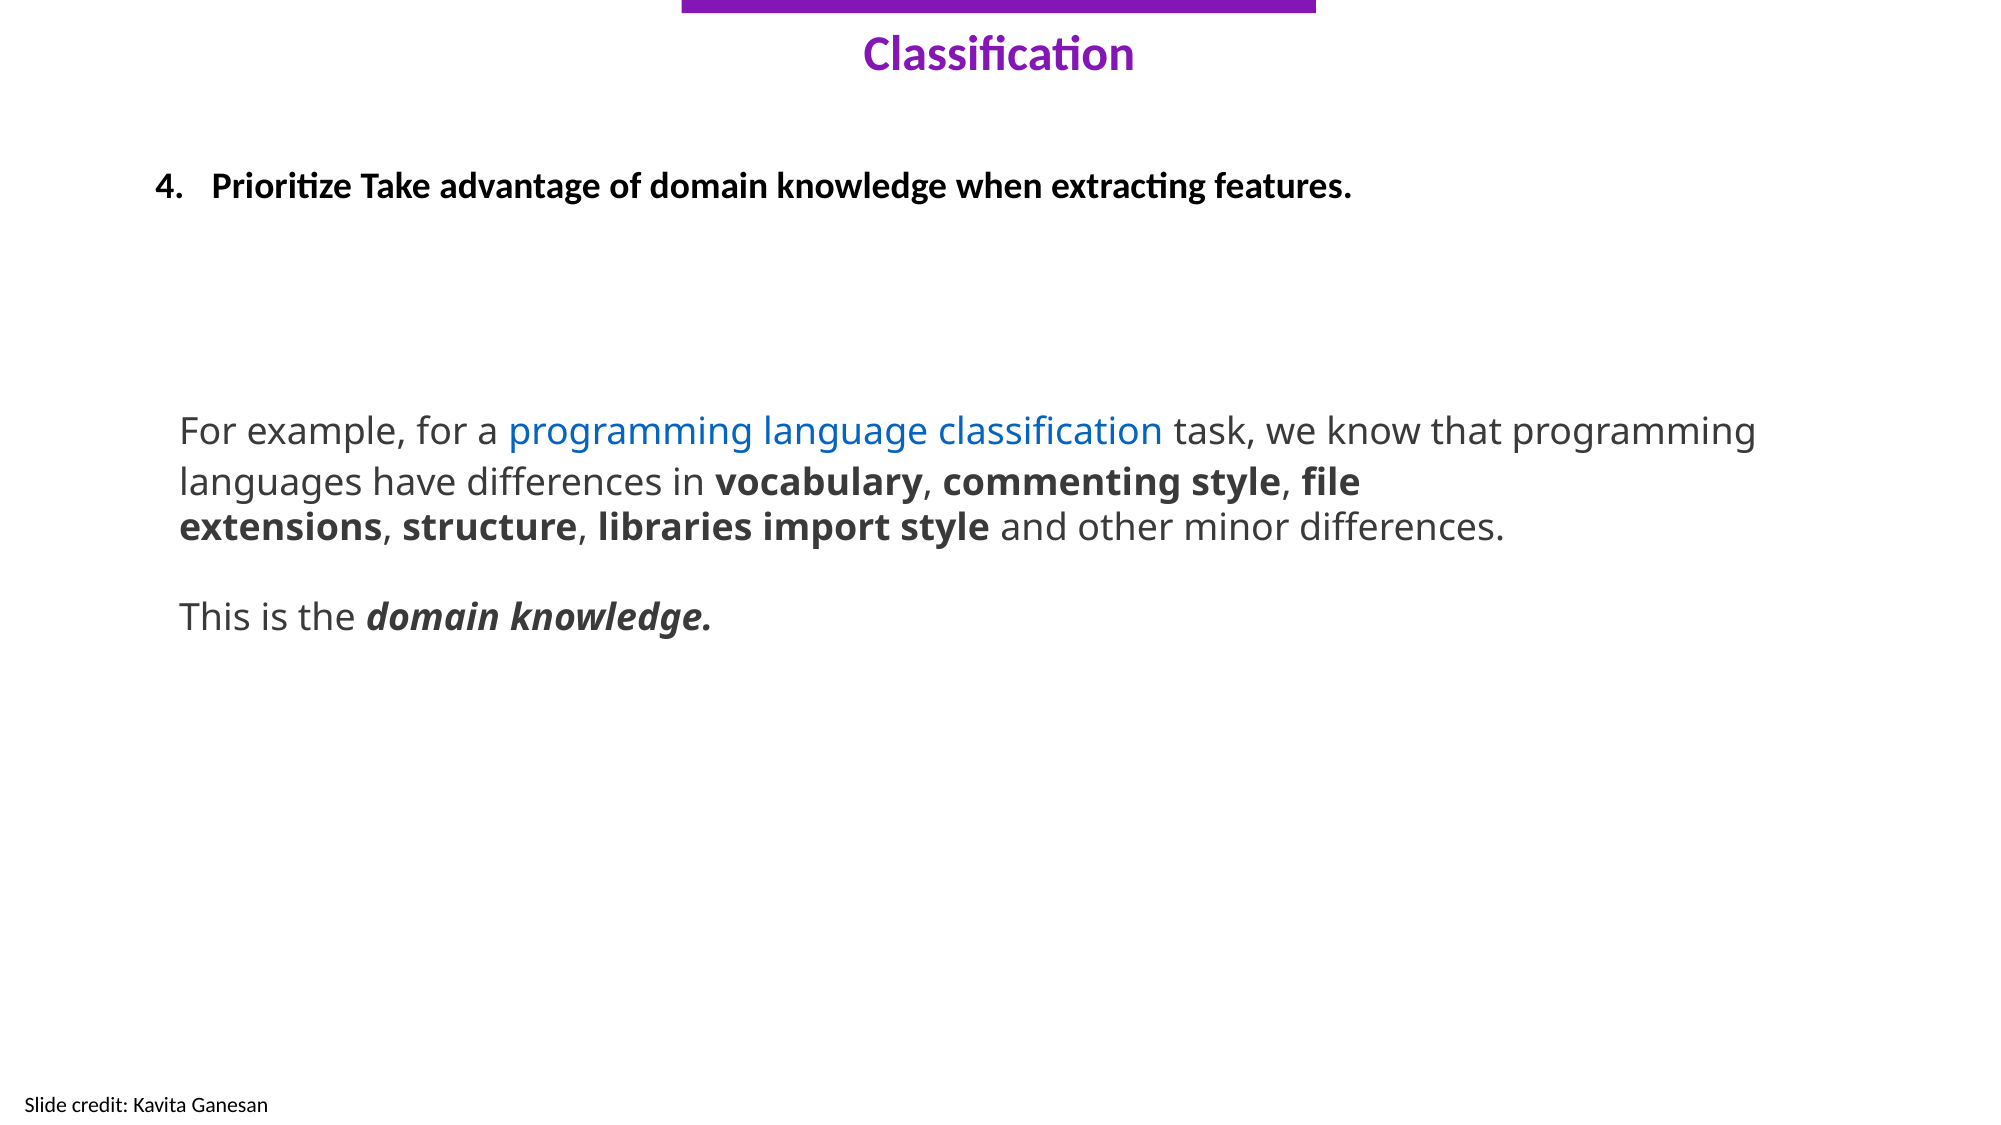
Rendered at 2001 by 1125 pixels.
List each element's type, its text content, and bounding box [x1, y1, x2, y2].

text_box [681, 0, 1317, 13]
text_box Slide credit: Kavita Ganesan [9, 1083, 1010, 1125]
text_box Classification [664, 13, 1335, 89]
text_box Prioritize Take advantage of domain knowledge when extracting features. [140, 153, 1800, 259]
text_box For example, for a programming language classification task, we know that programming languages have differences in vocabulary, commenting style, file extensions, structure, libraries import style and other minor differences. This is the domain knowledge. [164, 399, 1924, 736]
